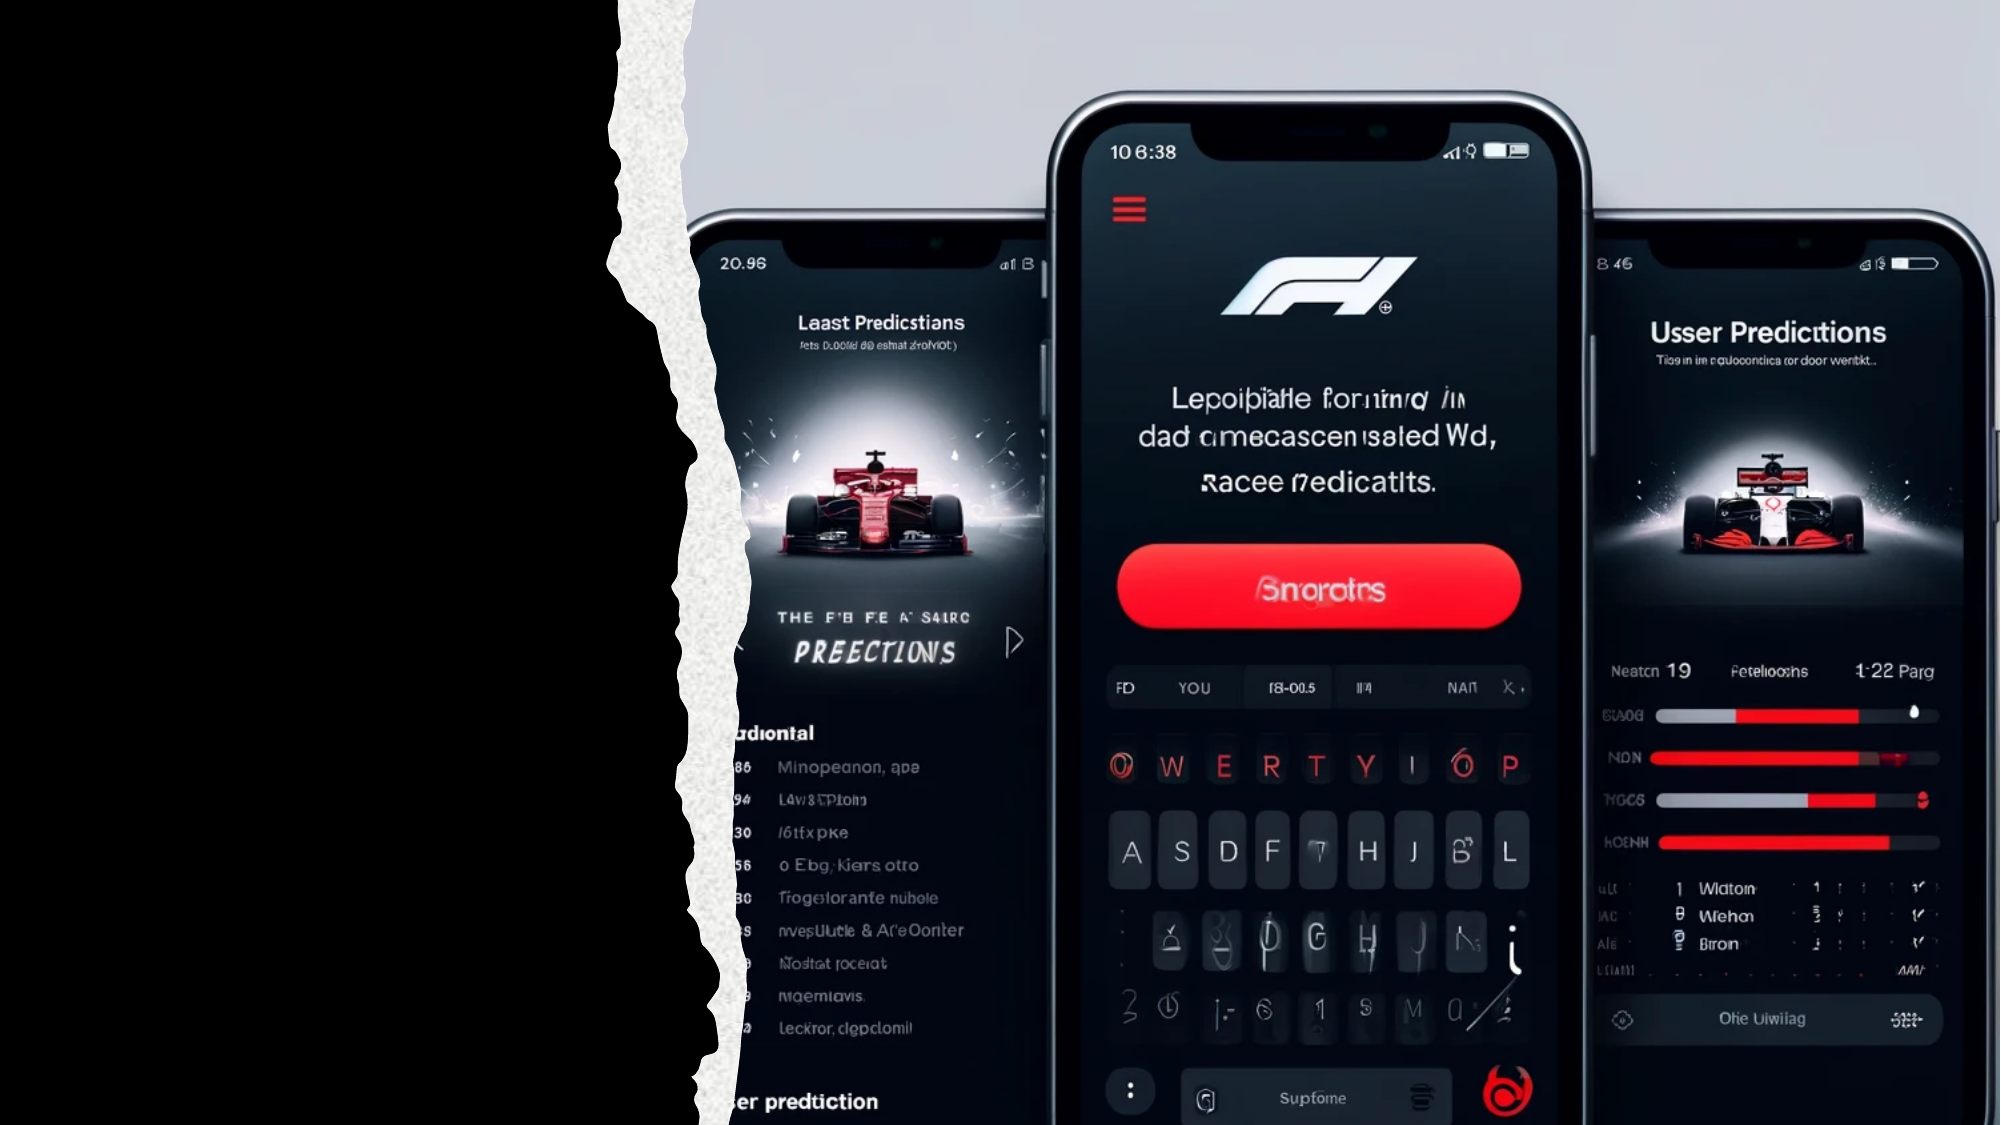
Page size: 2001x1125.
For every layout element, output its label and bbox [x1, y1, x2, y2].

picture [752, 0, 2000, 1125]
text_box [0, 0, 752, 1125]
